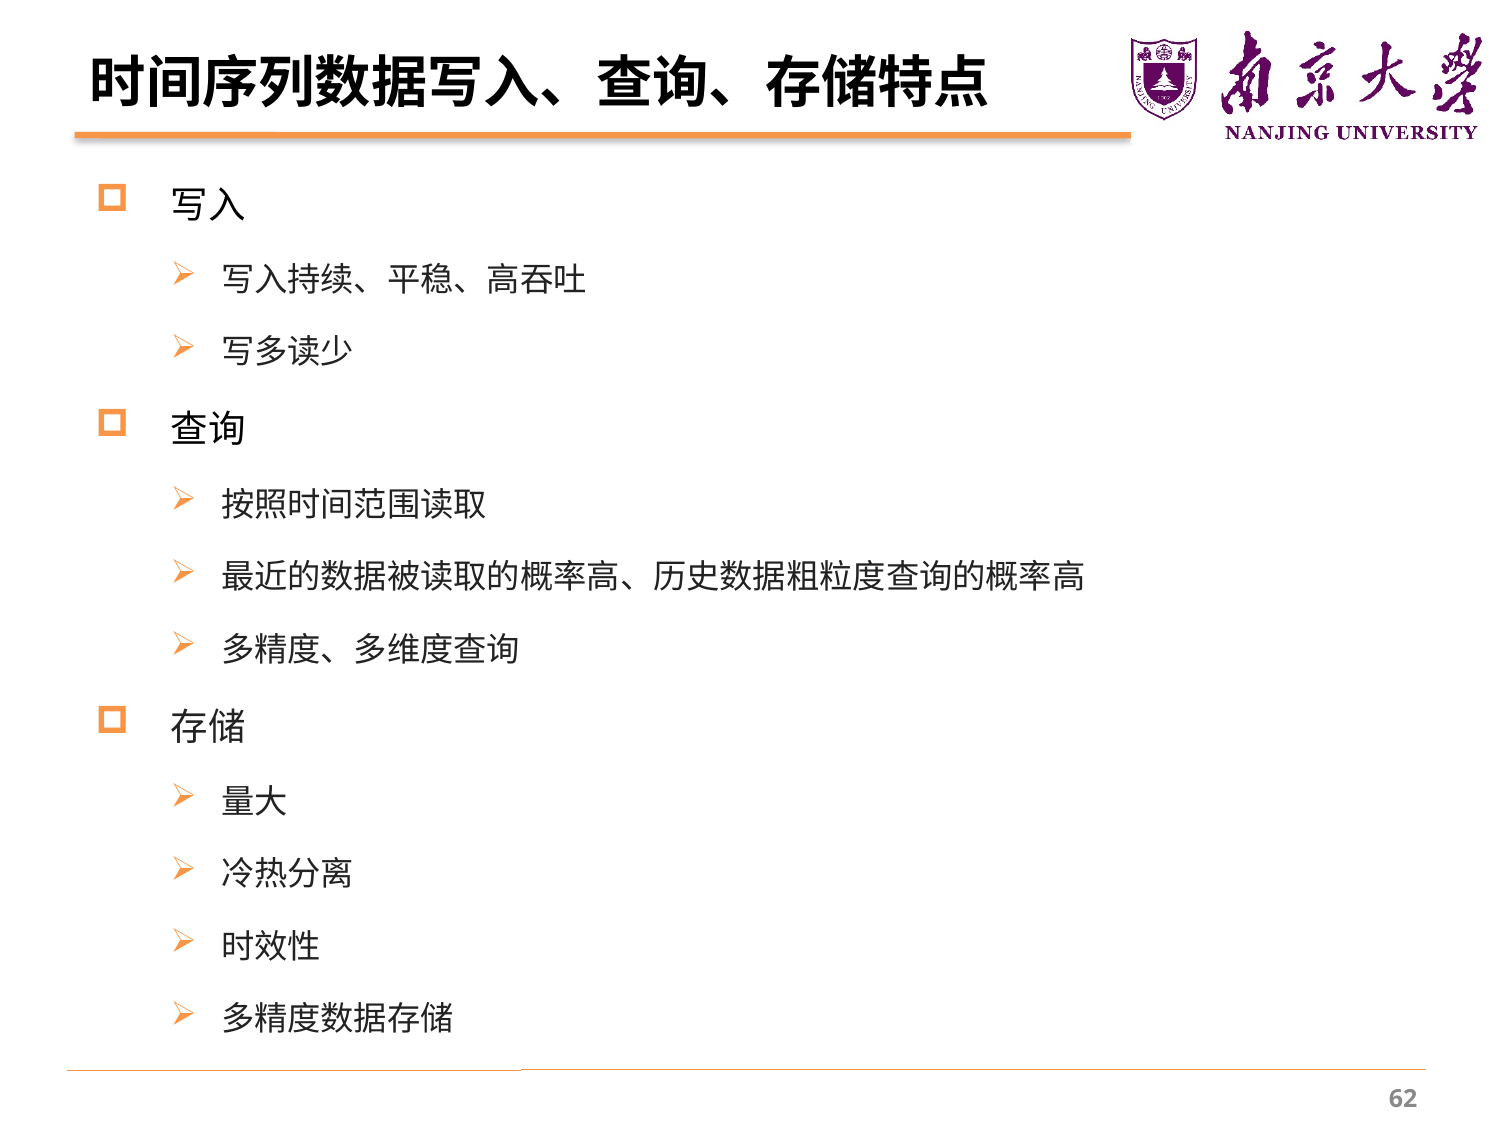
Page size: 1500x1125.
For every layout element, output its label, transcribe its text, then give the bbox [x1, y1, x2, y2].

picture [1131, 31, 1482, 143]
slide_number 62 [1375, 1076, 1426, 1123]
title 时间序列数据写入、查询、存储特点 [75, 39, 1132, 123]
list 写入 写入持续、平稳、高吞吐 写多读少 查询 按照时间范围读取 最近的数据被读取的概率高、历史数据粗粒度查询的概率高 多精度、多维度查询 存储 量大 冷热分离 时效性 多精度数据存储 [80, 150, 1425, 1065]
